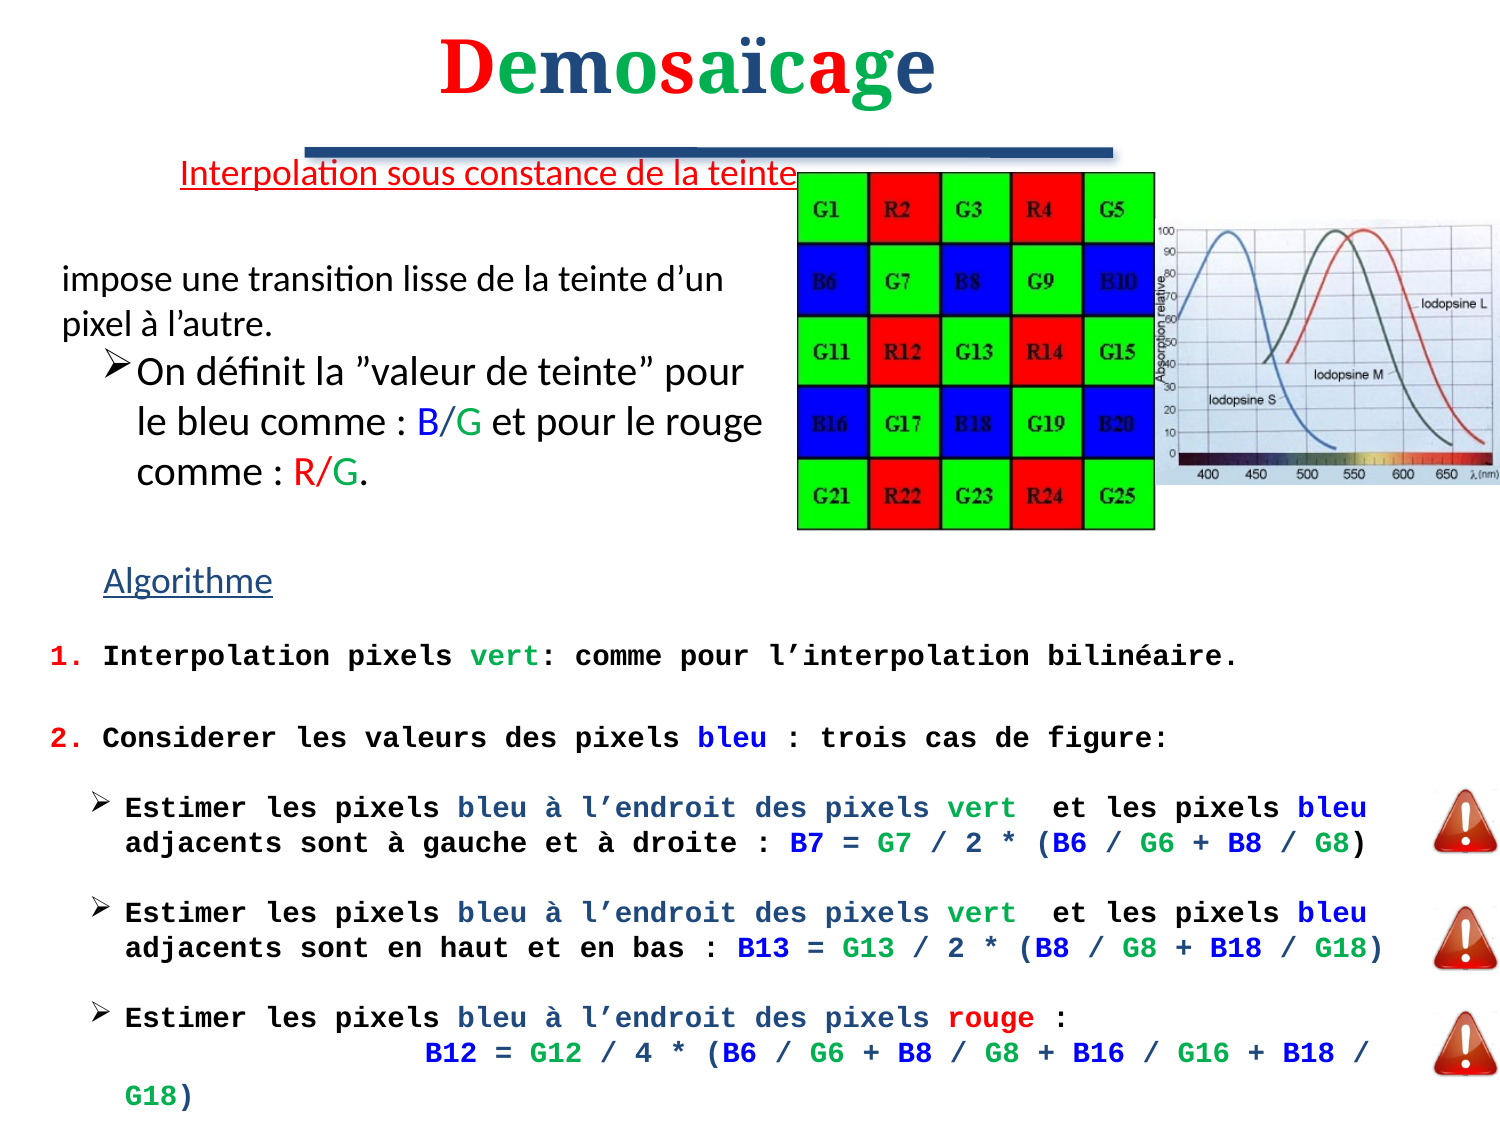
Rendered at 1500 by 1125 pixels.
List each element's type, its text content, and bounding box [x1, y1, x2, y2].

picture [1429, 1007, 1500, 1079]
text_box Demosaïcage [424, 11, 952, 117]
text_box 1. Interpolation pixels vert: comme pour l’interpolation bilinéaire. [35, 629, 1360, 679]
text_box Algorithme [88, 548, 289, 609]
text_box impose une transition lisse de la teinte d’un pixel à l’autre. On définit la ”valeur de teinte” pour le bleu comme : B/G et pour le rouge comme : R/G. [46, 246, 791, 501]
text_box Interpolation sous constance de la teinte [164, 140, 814, 201]
text_box 2. Considerer les valeurs des pixels bleu : trois cas de figure: Estimer les pixels bleu à l’endroit des pixels vert et les pixels bleu adjacents sont à gauche et à droite : B7 = G7 / 2 * (B6 / G6 + B8 / G8) Estimer les pixels bleu à l’endroit des pixels vert et les pixels bleu adjacents sont en haut et en bas : B13 = G13 / 2 * (B8 / G8 + B18 / G18) Estimer les pixels bleu à l’endroit des pixels rouge : B12 = G12 / 4 * (B6 / G6 + B8 / G8 + B16 / G16 + B18 / G18) [35, 710, 1418, 1121]
picture [1429, 784, 1500, 856]
picture [1429, 902, 1500, 973]
picture [796, 172, 1500, 533]
